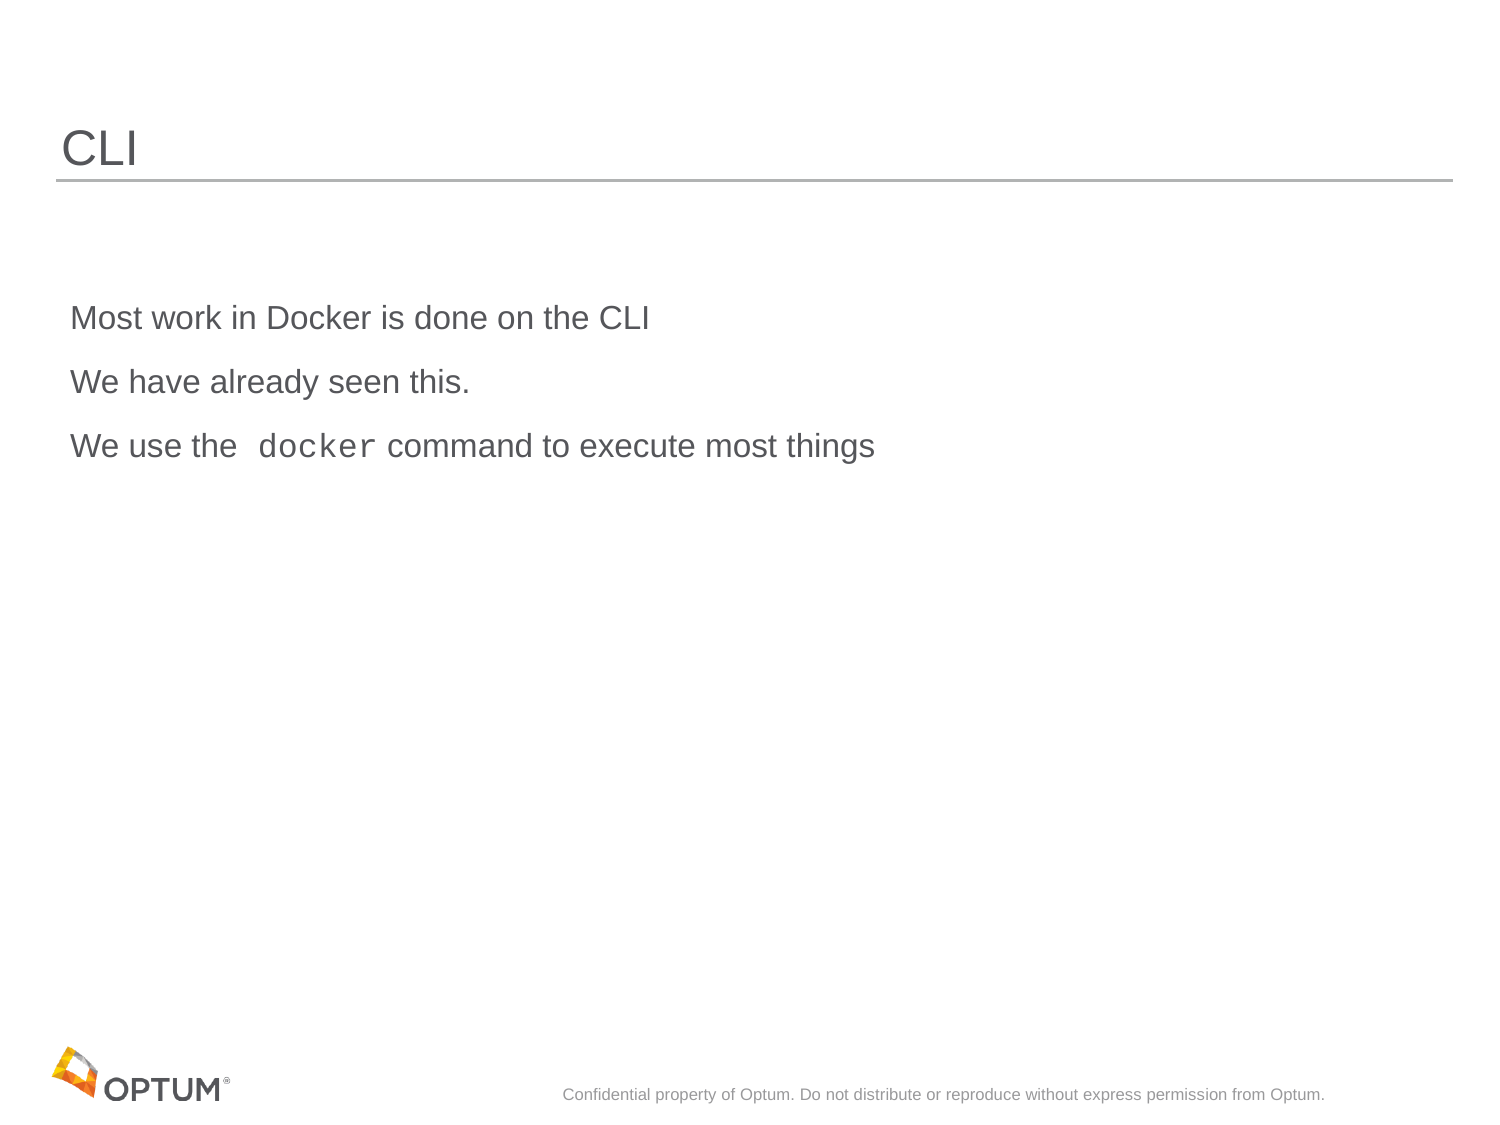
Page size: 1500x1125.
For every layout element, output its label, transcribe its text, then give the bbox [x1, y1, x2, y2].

list Most work in Docker is done on the CLI We have already seen this. We use the docker command to execute most things [60, 299, 1454, 968]
picture [50, 1044, 231, 1101]
title CLI [60, 0, 1454, 177]
footer Confidential property of Optum. Do not distribute or reproduce without express permission from Optum. [508, 1064, 1381, 1124]
